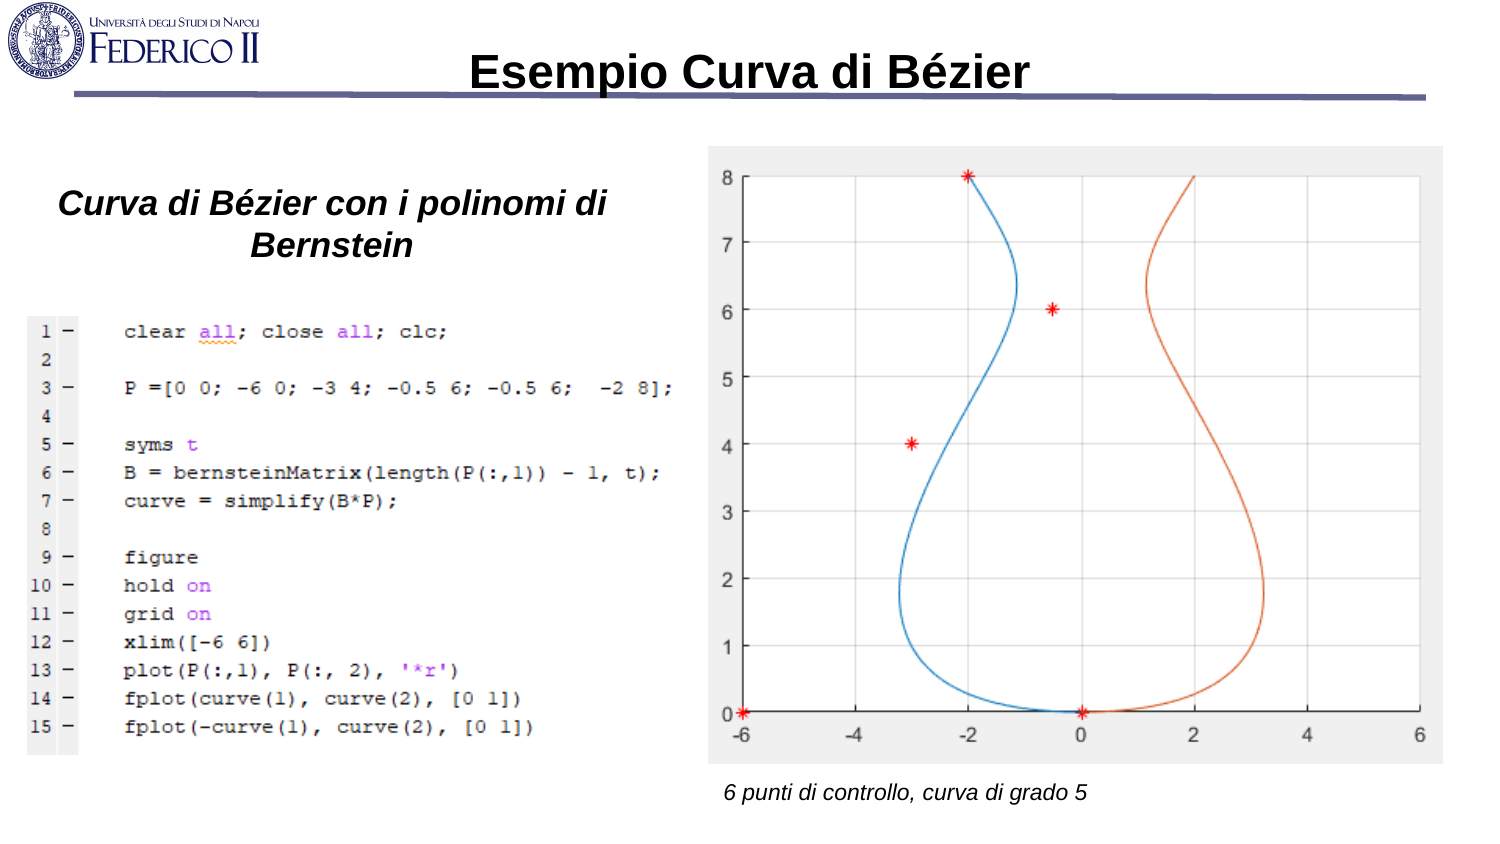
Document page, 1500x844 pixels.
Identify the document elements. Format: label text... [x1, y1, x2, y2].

text_box Esempio Curva di Bézier [355, 25, 1145, 92]
picture [708, 146, 1444, 765]
text_box Curva di Bézier con i polinomi di Bernstein [19, 164, 646, 234]
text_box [73, 93, 1426, 98]
picture [27, 316, 689, 755]
picture [0, 0, 267, 82]
text_box 6 punti di controllo, curva di grado 5 [708, 763, 1500, 819]
